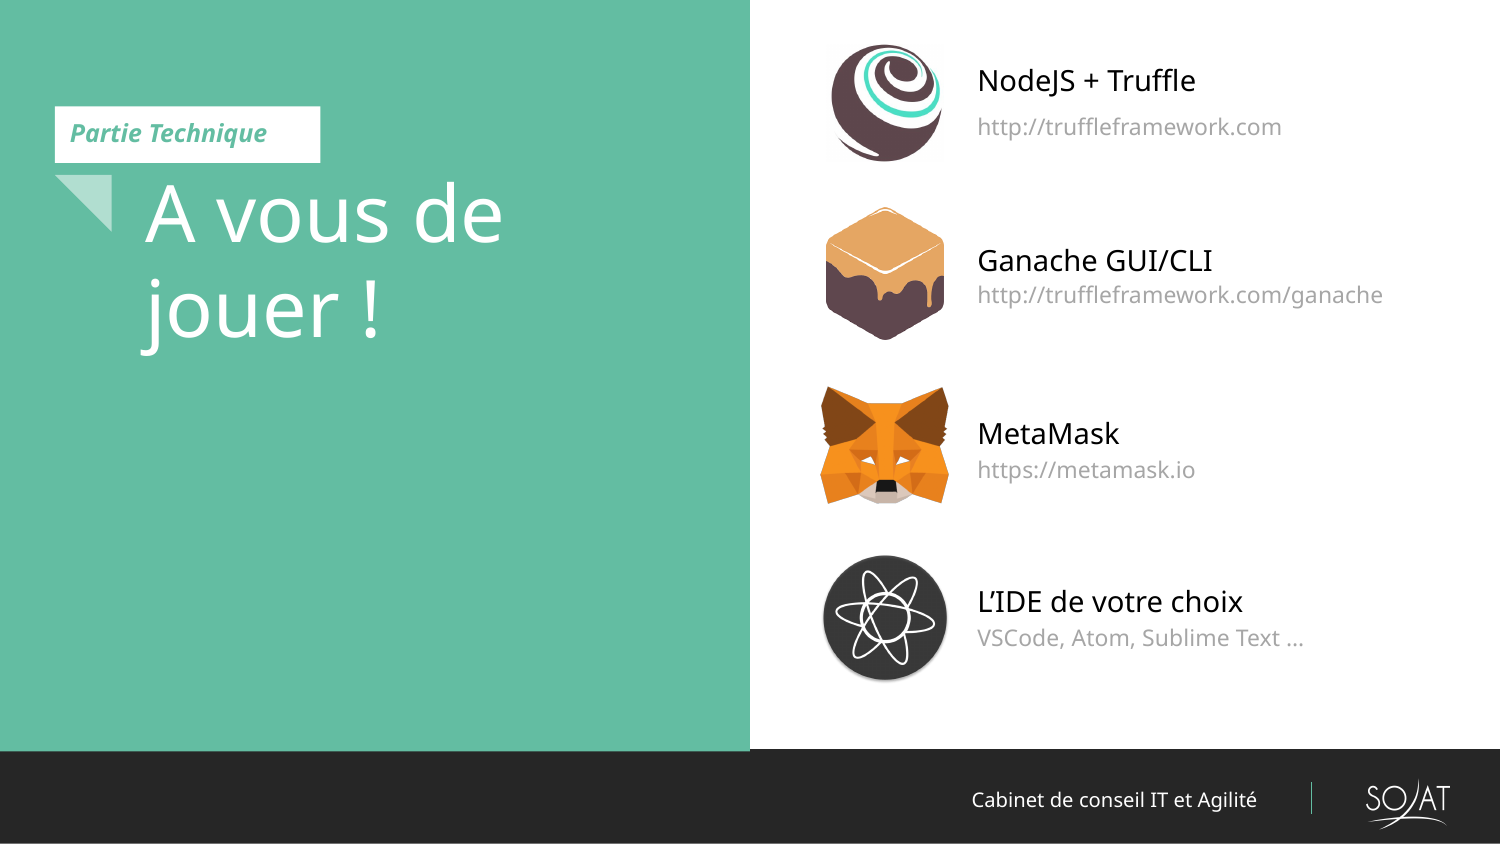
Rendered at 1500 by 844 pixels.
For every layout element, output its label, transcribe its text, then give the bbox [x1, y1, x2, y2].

text_box http://truffleframework.com [962, 105, 1345, 148]
text_box NodeJS + Truffle [962, 54, 1280, 105]
title A vous de jouer ! [130, 148, 714, 393]
text_box http://truffleframework.com/ganache [962, 272, 1422, 316]
picture [825, 44, 944, 162]
text_box MetaMask [962, 408, 1280, 458]
picture [1365, 778, 1451, 830]
text_box L’IDE de votre choix [962, 576, 1280, 626]
subtitle Partie Technique [54, 106, 321, 163]
picture [825, 207, 944, 340]
text_box Ganache GUI/CLI [962, 235, 1280, 272]
text_box https://metamask.io [962, 458, 1280, 491]
picture [816, 549, 953, 686]
text_box VSCode, Atom, Sublime Text … [962, 615, 1374, 658]
picture [820, 385, 949, 504]
